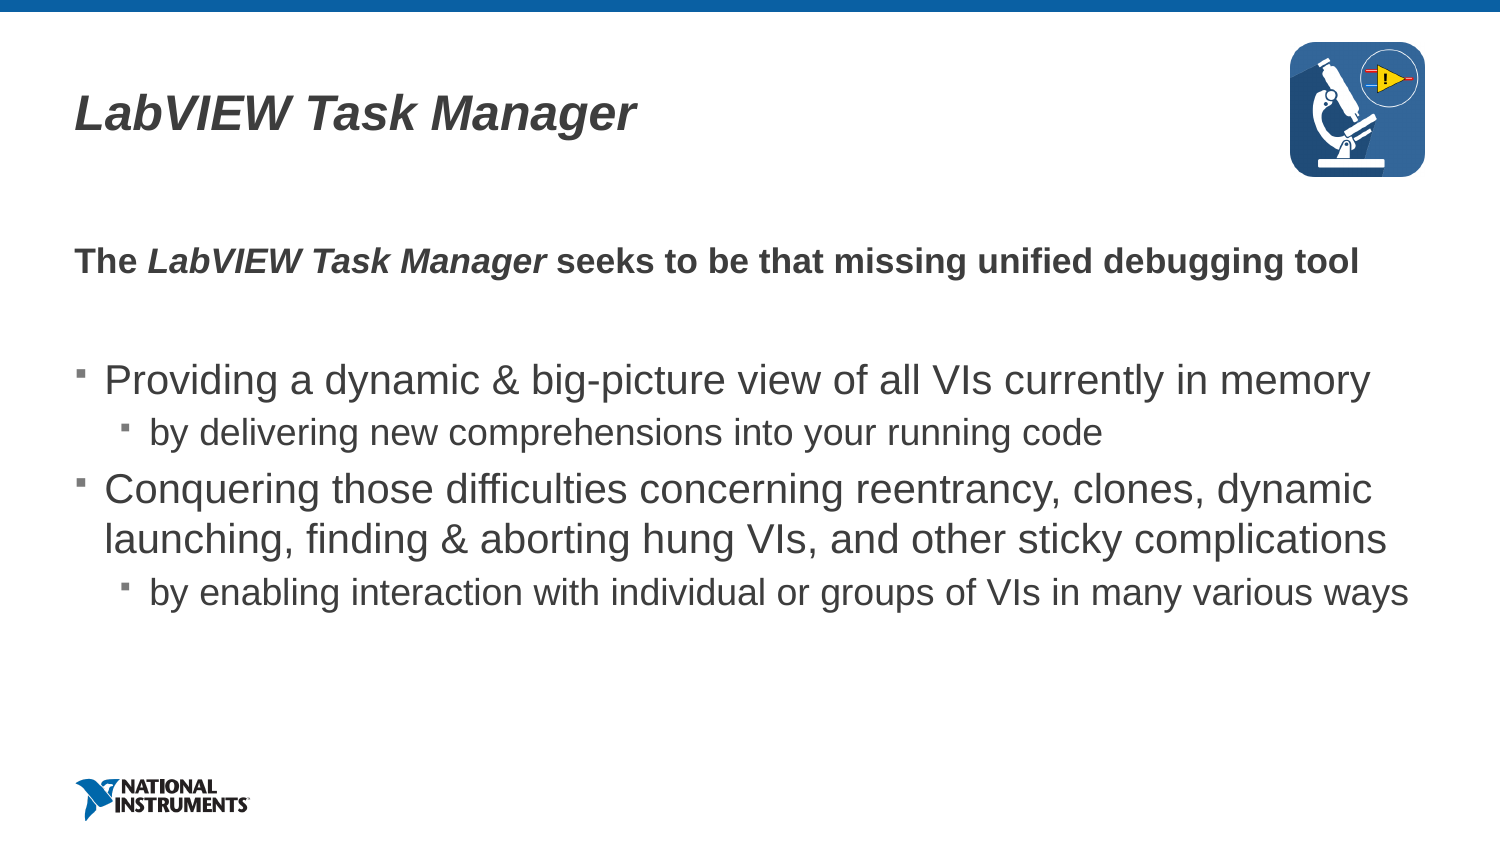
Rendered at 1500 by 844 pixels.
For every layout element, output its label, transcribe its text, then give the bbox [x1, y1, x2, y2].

picture [1290, 42, 1425, 177]
title LabVIEW Task Manager [74, 42, 1425, 178]
list The LabVIEW Task Manager seeks to be that missing unified debugging tool [74, 240, 1425, 284]
list Providing a dynamic & big-picture view of all VIs currently in memory by delivering new comprehensions into your running code Conquering those difficulties concerning reentrancy, clones, dynamic launching, finding & aborting hung VIs, and other sticky complications by enabling interaction with individual or groups of VIs in many various ways [74, 345, 1425, 713]
